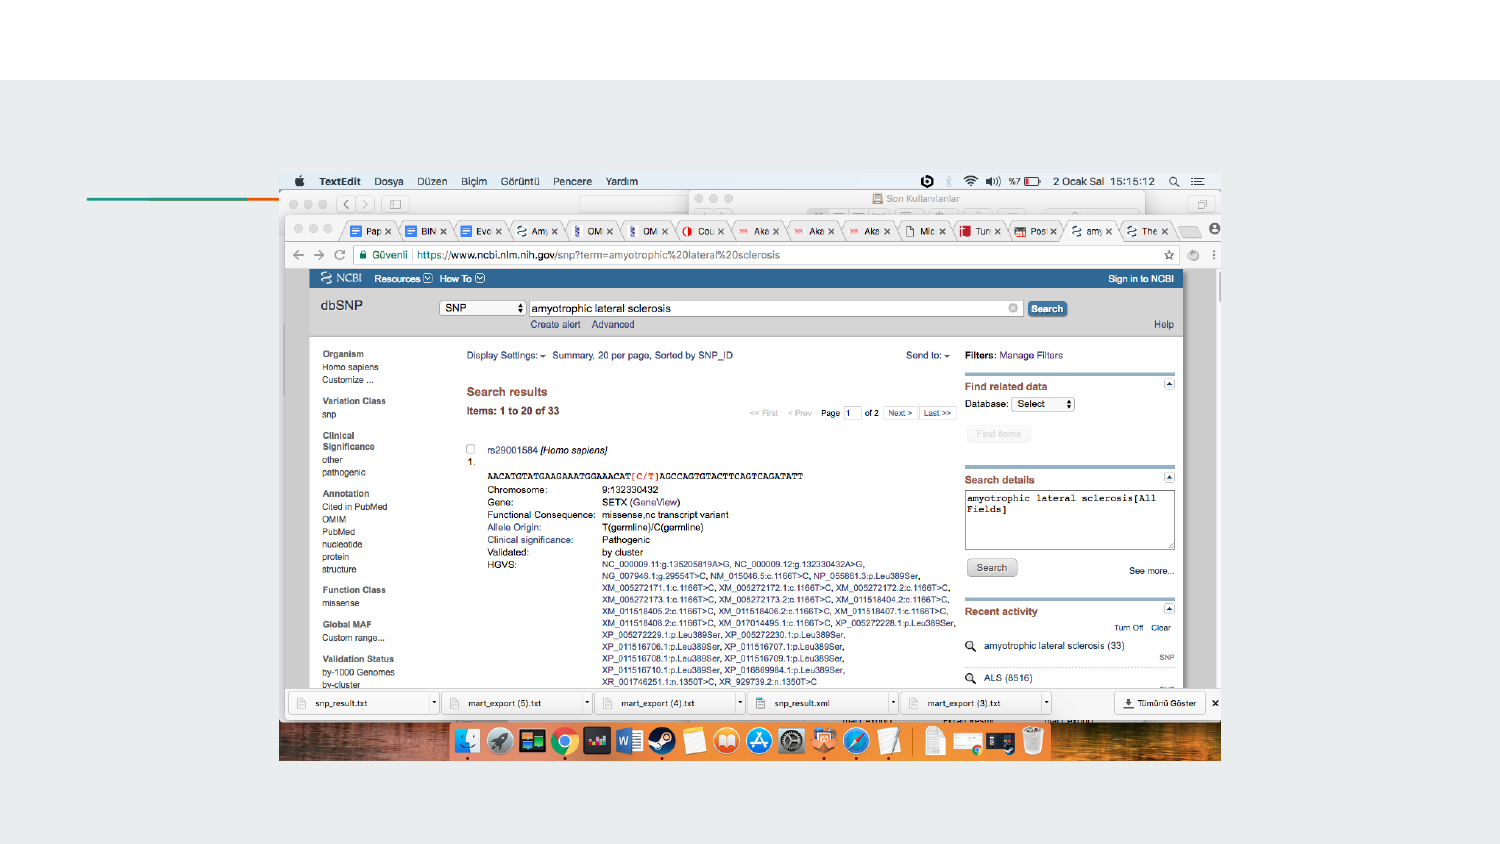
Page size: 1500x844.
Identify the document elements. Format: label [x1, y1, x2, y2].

picture [279, 173, 1221, 762]
